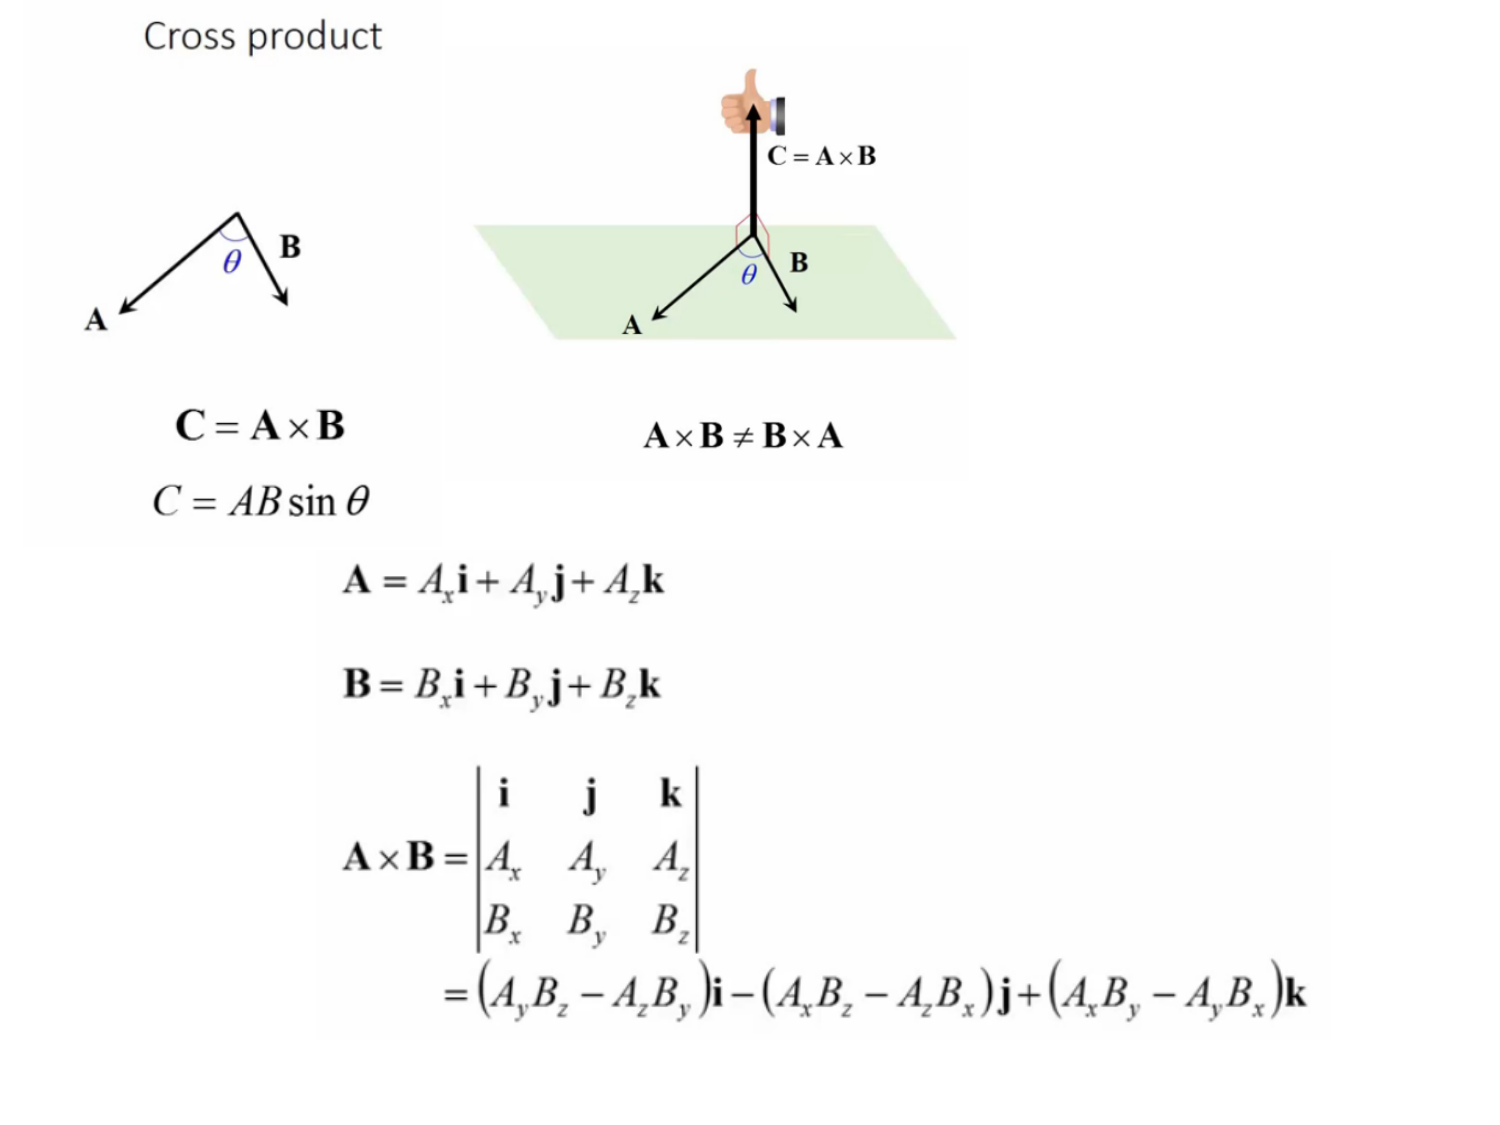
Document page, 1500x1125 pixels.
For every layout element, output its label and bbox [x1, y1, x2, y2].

picture [316, 550, 1331, 1041]
picture [445, 46, 969, 481]
picture [23, 0, 442, 547]
